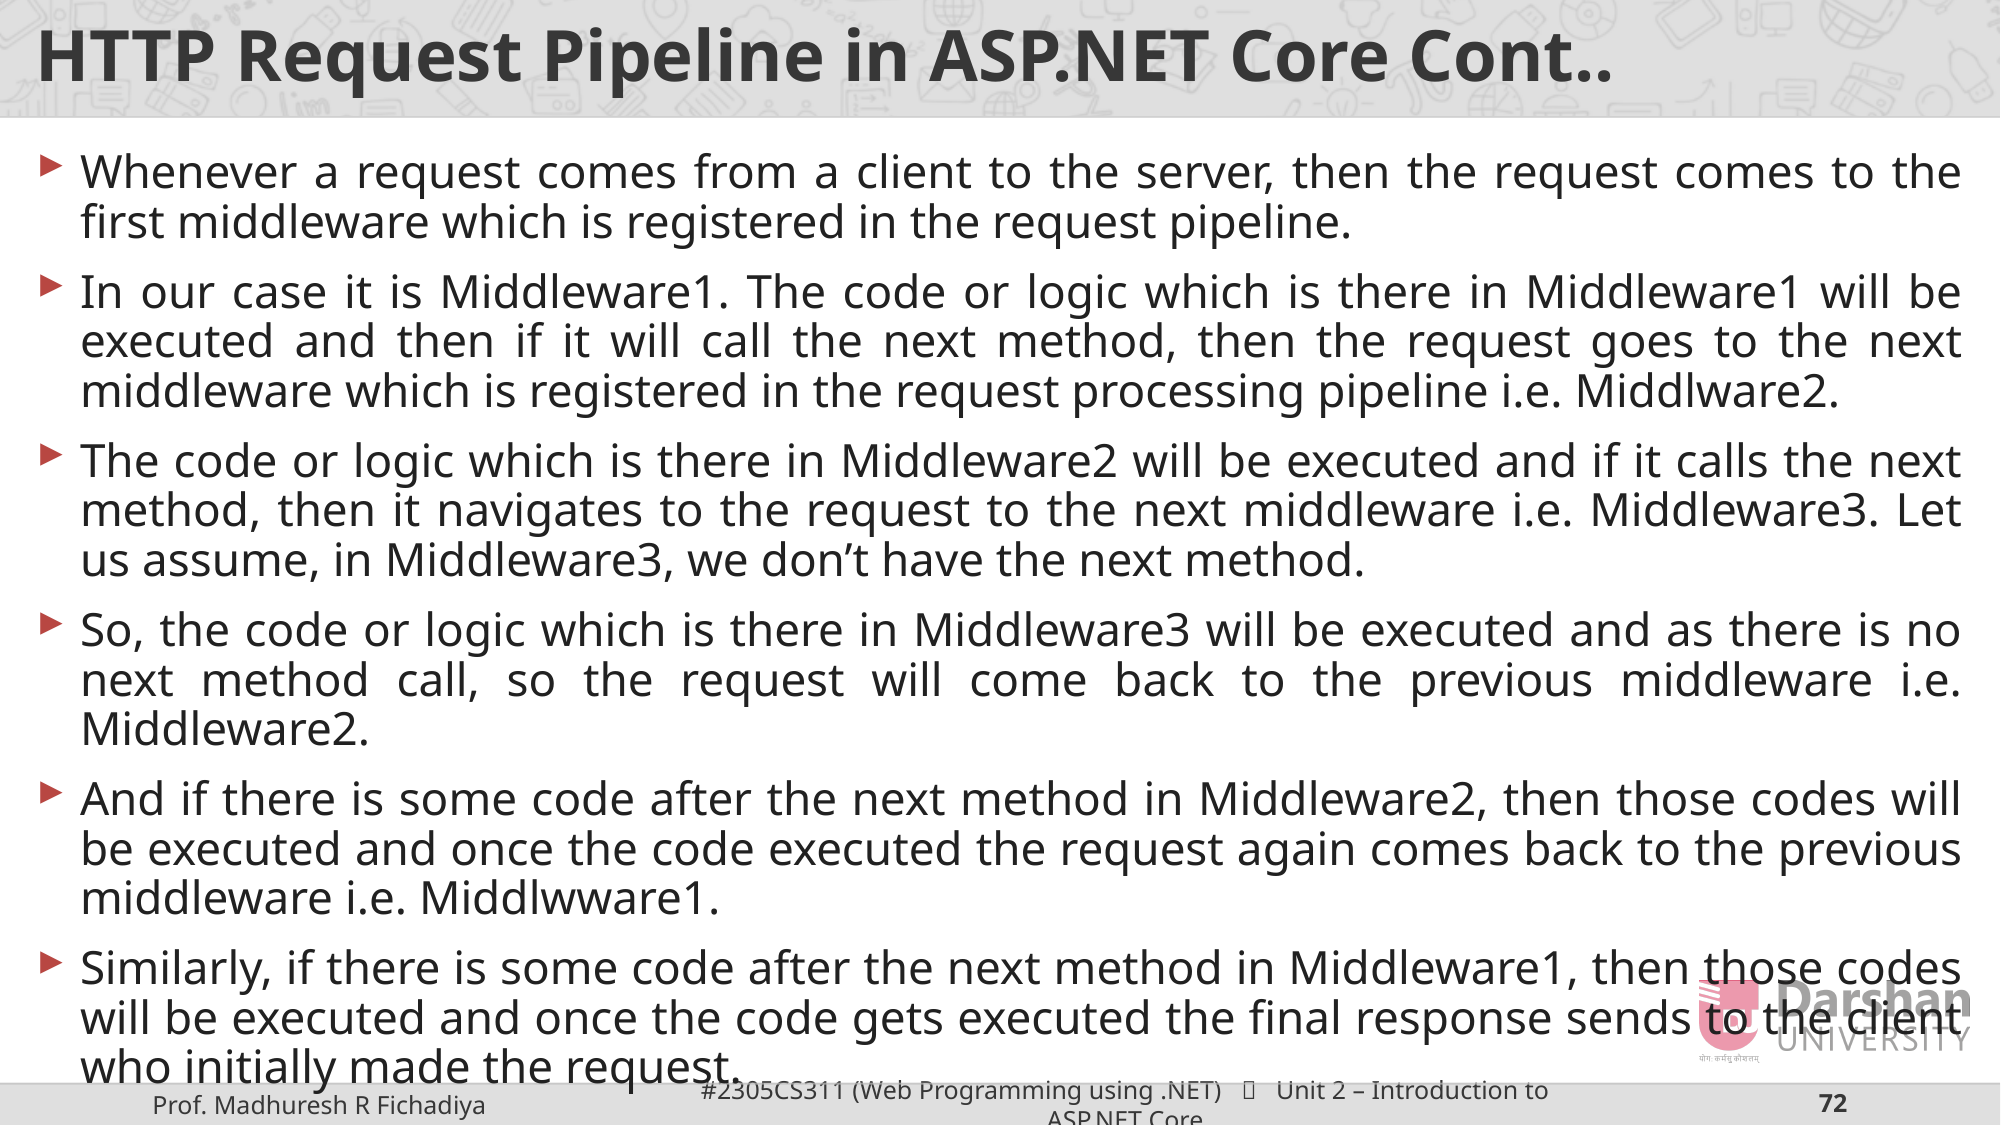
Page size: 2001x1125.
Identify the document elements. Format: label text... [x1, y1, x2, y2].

title HTTP Request Pipeline in ASP.NET Core Cont.. [0, 0, 2000, 117]
list Whenever a request comes from a client to the server, then the request comes to the first middleware which is registered in the request pipeline. In our case it is Middleware1. The code or logic which is there in Middleware1 will be executed and then if it will call the next method, then the request goes to the next middleware which is registered in the request processing pipeline i.e. Middlware2. The code or logic which is there in Middleware2 will be executed and if it calls the next method, then it navigates to the request to the next middleware i.e. Middleware3. Let us assume, in Middleware3, we don’t have the next method. So, the code or logic which is there in Middleware3 will be executed and as there is no next method call, so the request will come back to the previous middleware i.e. Middleware2. And if there is some code after the next method in Middleware2, then those codes will be executed and once the code executed the request again comes back to the previous middleware i.e. Middlwware1. Similarly, if there is some code after the next method in Middleware1, then those codes will be executed and once the code gets executed the final response sends to the client who initially made the request. [21, 141, 1979, 1059]
